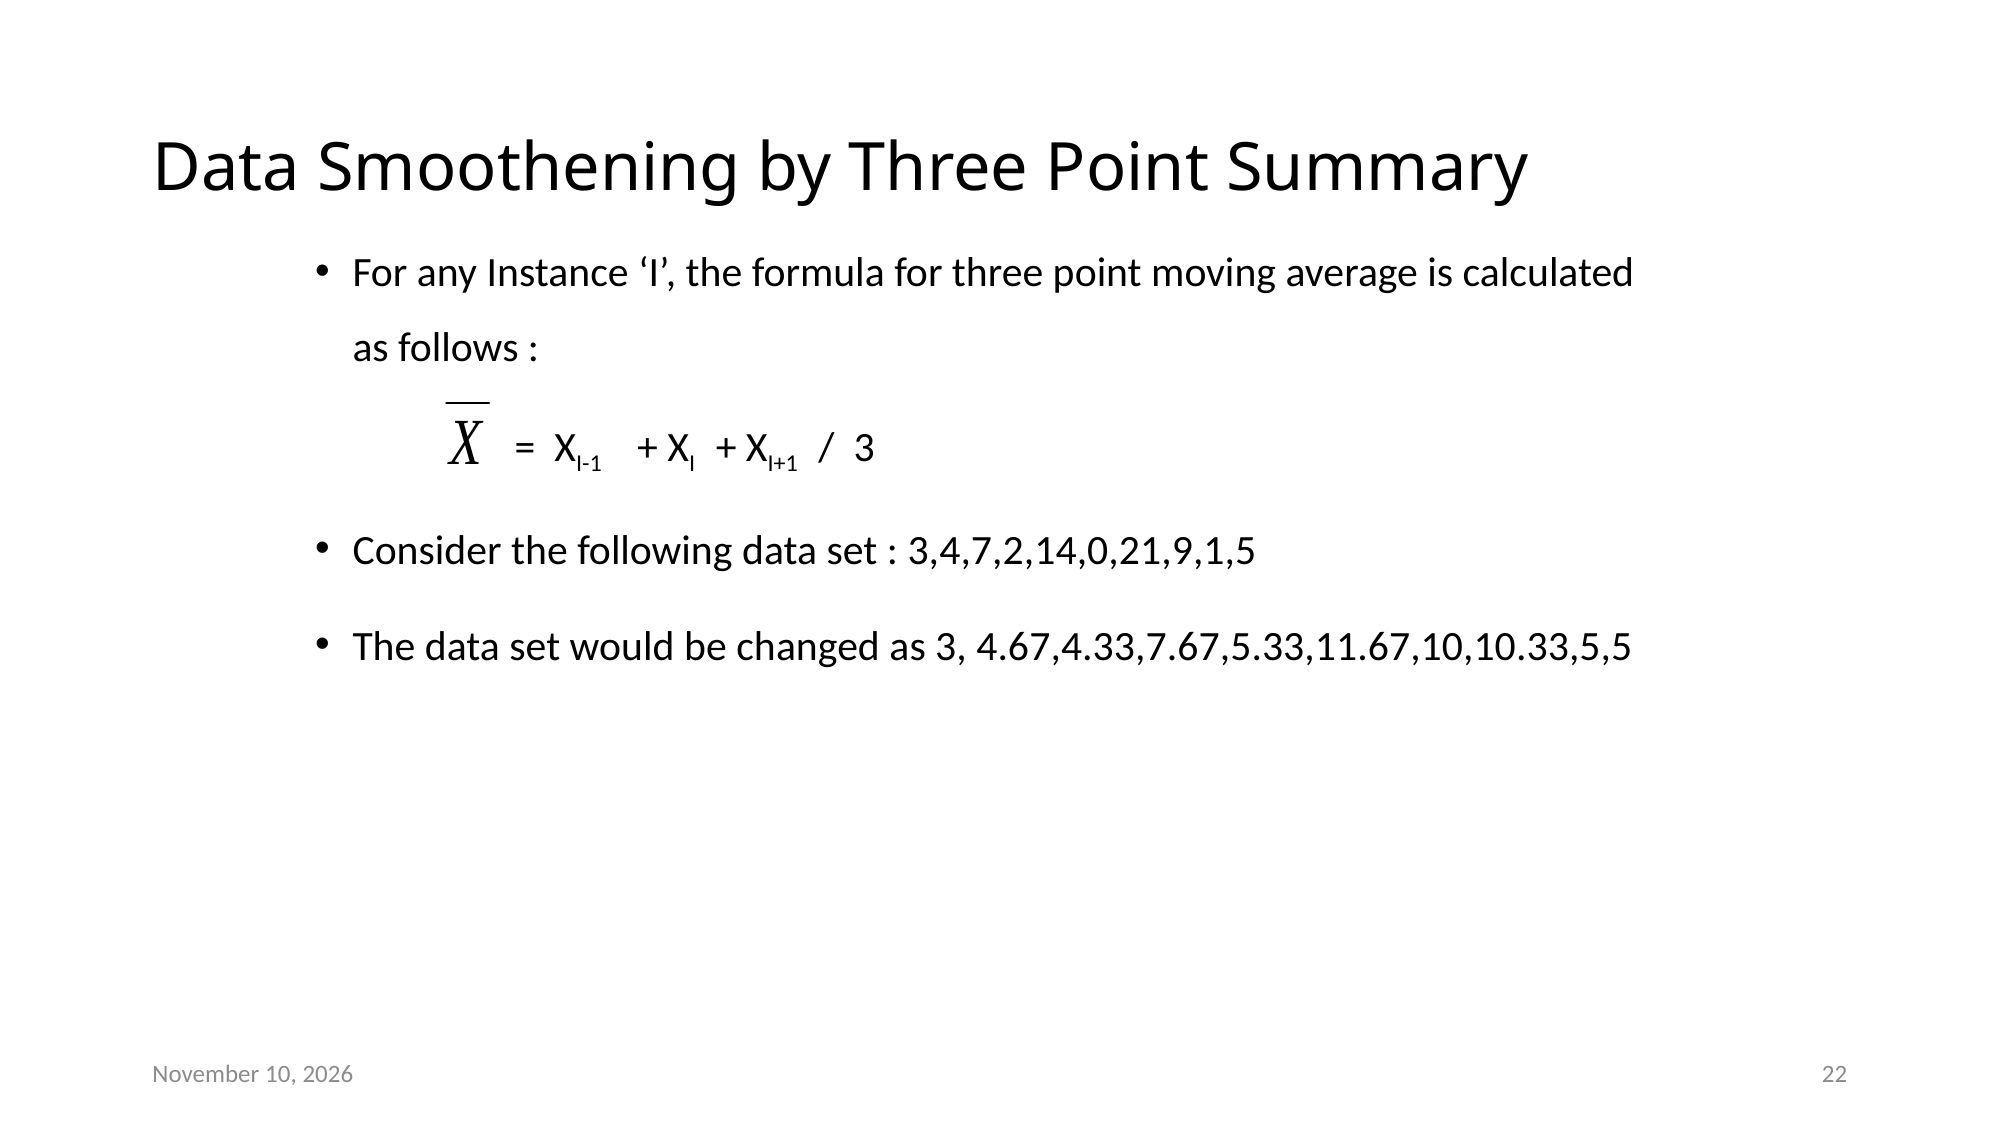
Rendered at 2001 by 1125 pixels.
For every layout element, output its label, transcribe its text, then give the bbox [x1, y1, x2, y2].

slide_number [137, 1042, 588, 1103]
slide_number 22 [1412, 1042, 1863, 1103]
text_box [437, 387, 500, 476]
list For any Instance ‘I’, the formula for three point moving average is calculated as follows : = XI-1 + XI + XI+1 / 3 Consider the following data set : 3,4,7,2,14,0,21,9,1,5 The data set would be changed as 3, 4.67,4.33,7.67,5.33,11.67,10,10.33,5,5 [300, 212, 1688, 1063]
title Data Smoothening by Three Point Summary [137, 59, 1863, 278]
